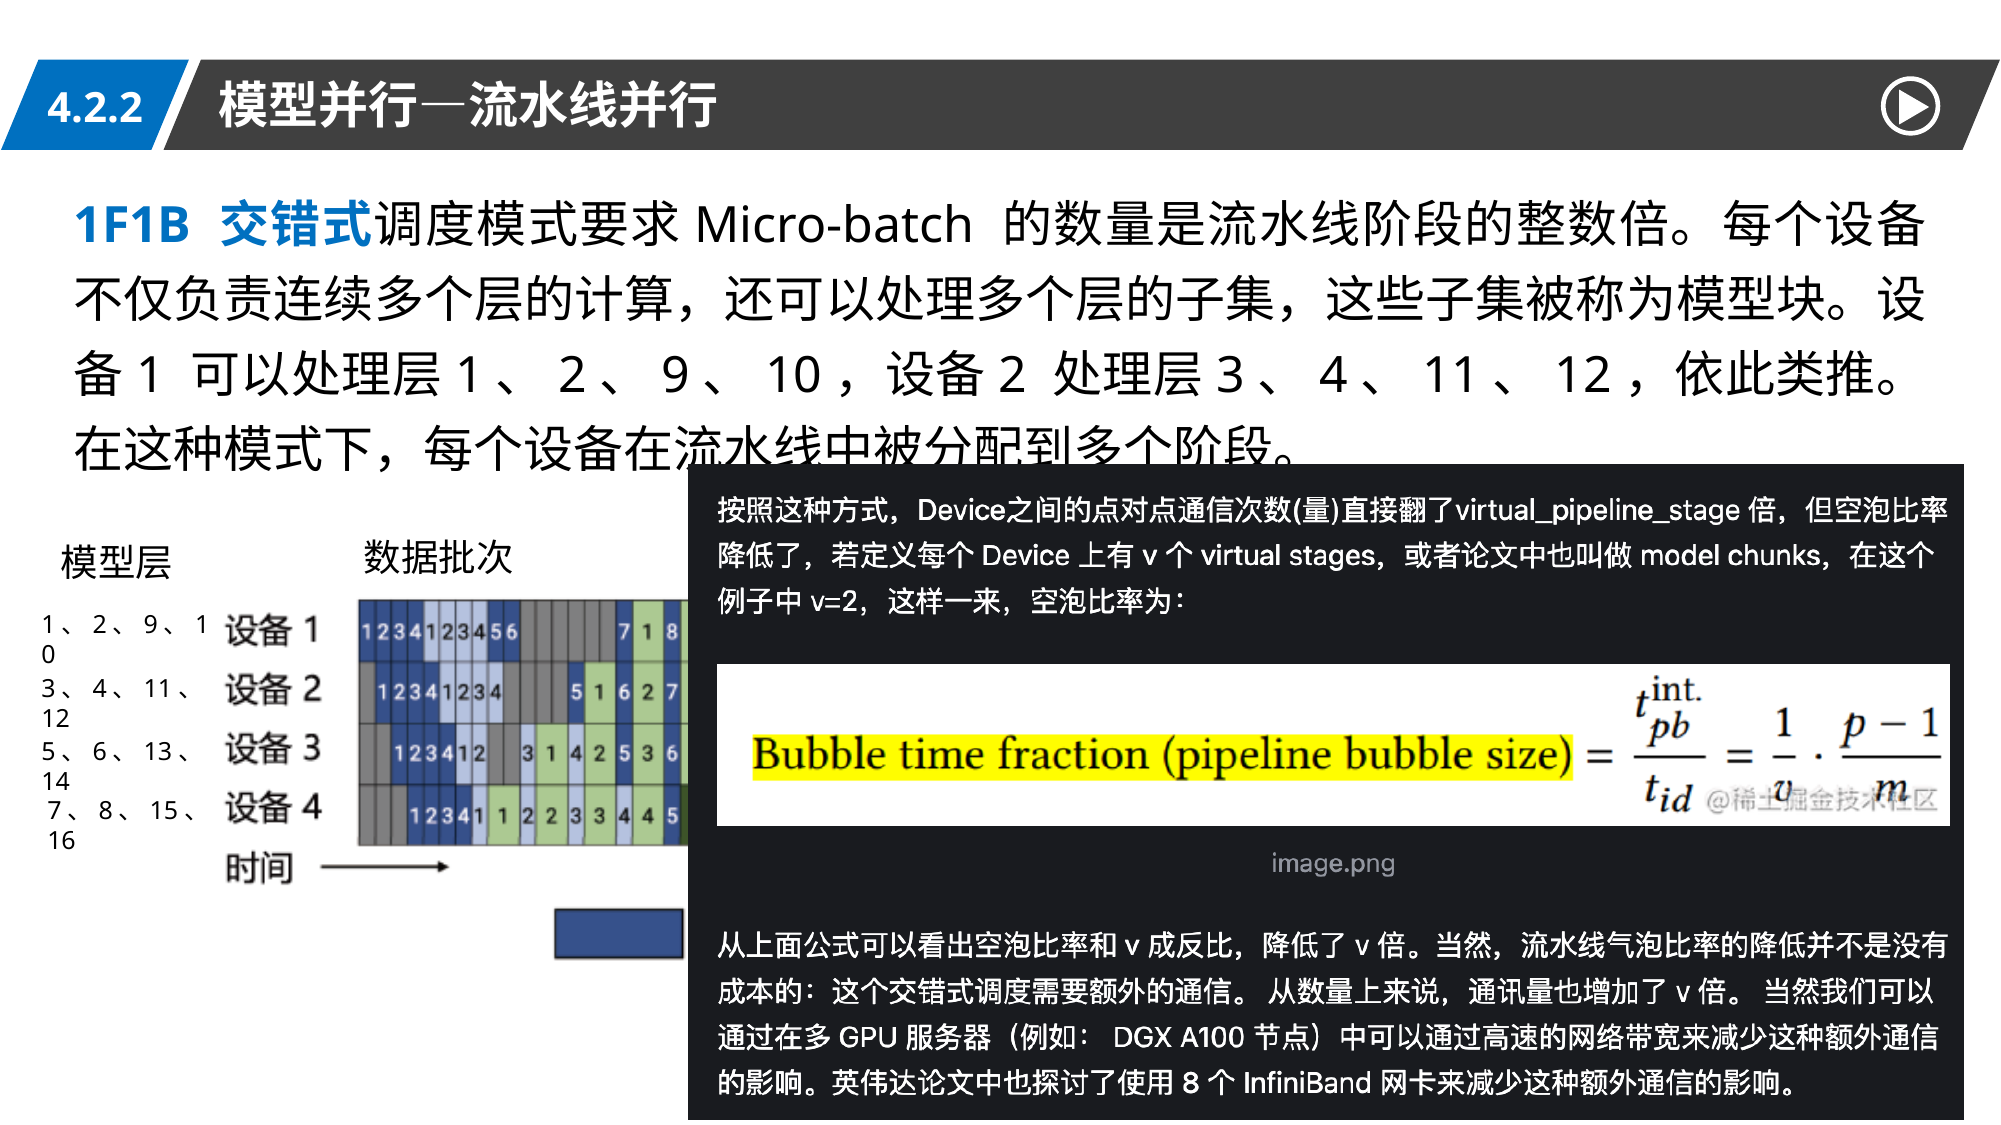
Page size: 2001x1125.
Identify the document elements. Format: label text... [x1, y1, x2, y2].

text_box 模型并行—流水线并行 [203, 66, 734, 142]
text_box 3、4、11、12 [26, 664, 211, 728]
text_box [32, 59, 189, 120]
text_box 7、8、15、16 [32, 787, 211, 863]
text_box 模型层 [45, 531, 188, 592]
text_box [1, 89, 157, 150]
picture [217, 464, 1964, 1121]
text_box 数据批次 [348, 526, 529, 586]
text_box 1F1B 交错式调度模式要求Micro-batch 的数量是流水线阶段的整数倍。每个设备不仅负责连续多个层的计算，还可以处理多个层的子集，这些子集被称为模型块。设备1 可以处理层1、2、9、10，设备2 处理层3、4、11、12，依此类推。在这种模式下，每个设备在流水线中被分配到多个阶段。 [58, 170, 1942, 486]
text_box [163, 59, 2000, 150]
text_box 5、6、13、14 [26, 728, 211, 803]
text_box 1、2、9、10 [26, 601, 211, 664]
text_box 4.2.2 [26, 73, 164, 138]
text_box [1883, 78, 1939, 134]
